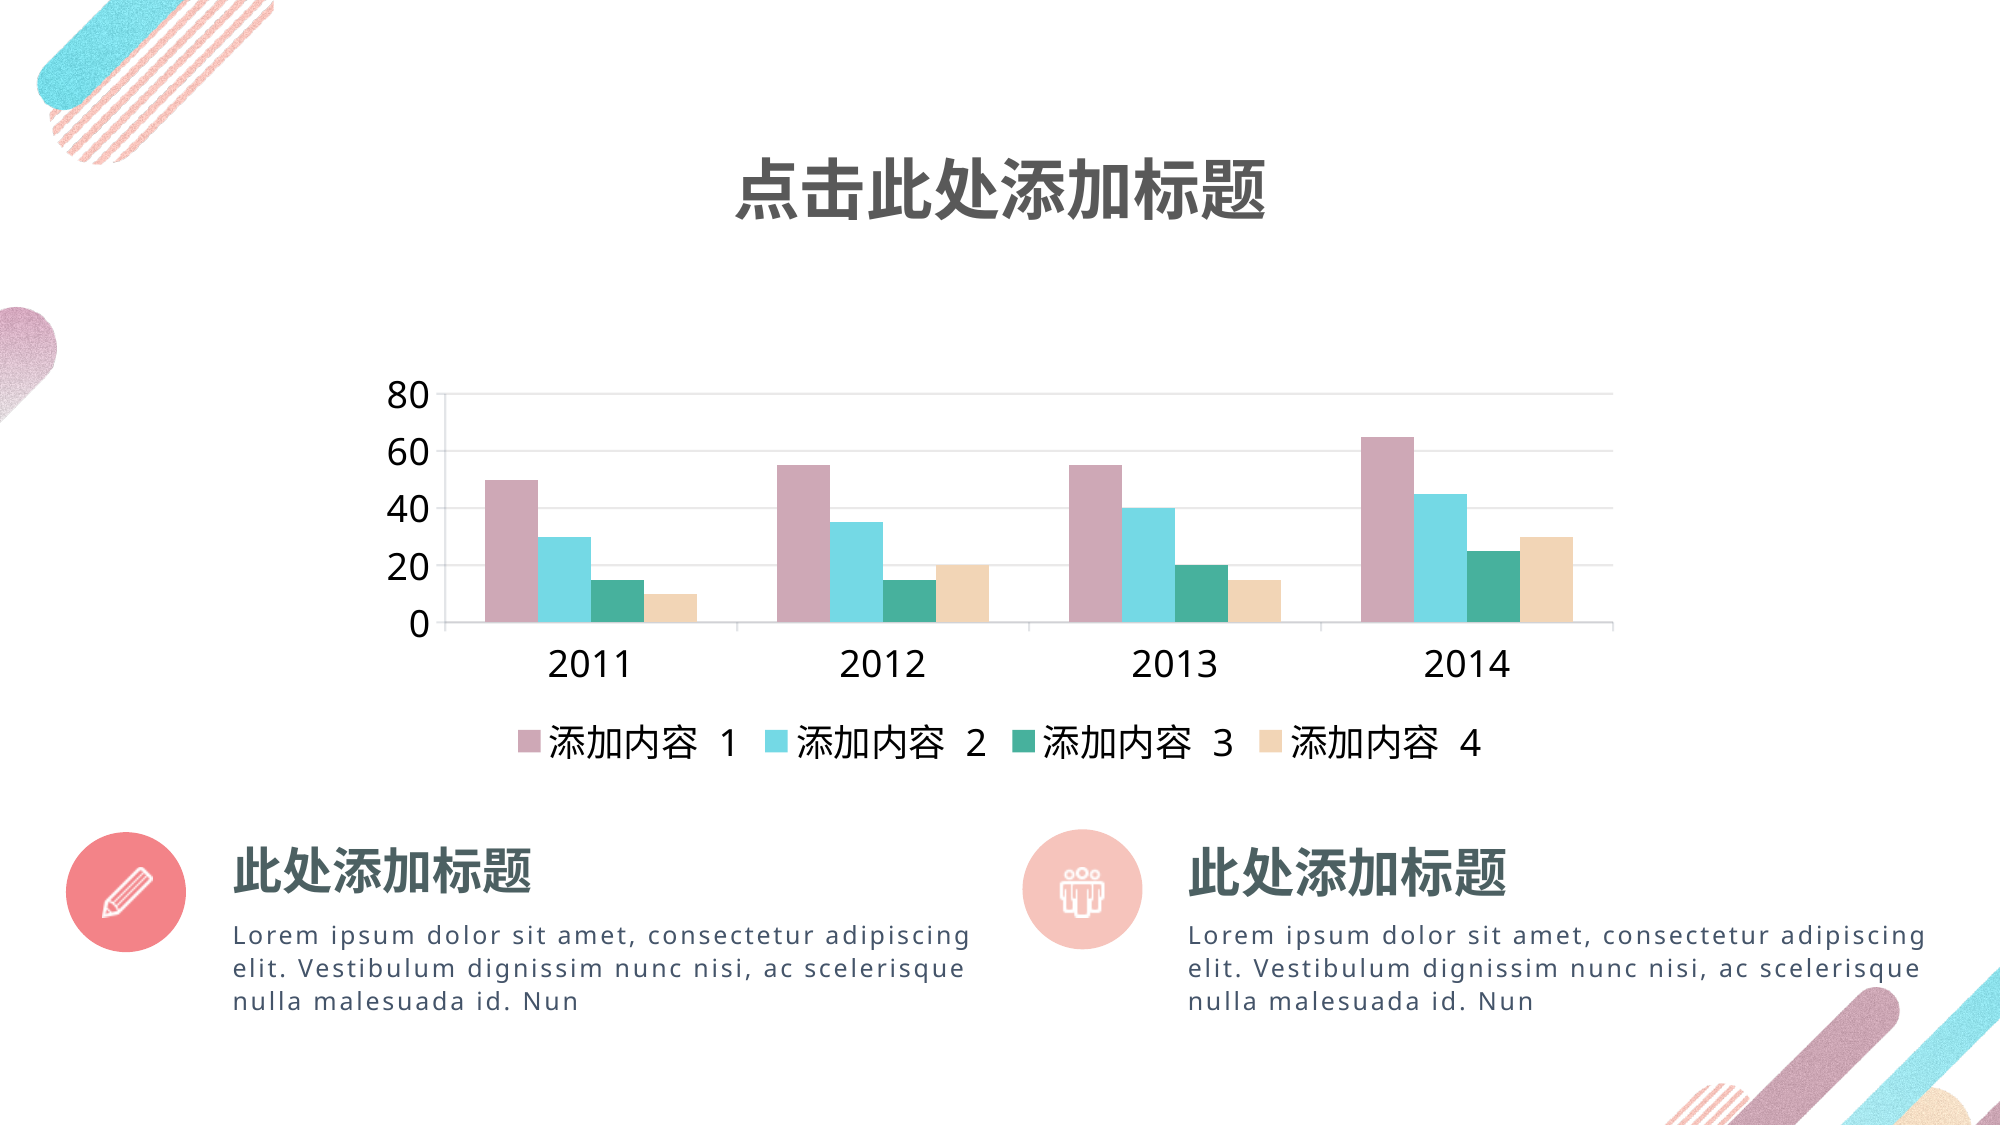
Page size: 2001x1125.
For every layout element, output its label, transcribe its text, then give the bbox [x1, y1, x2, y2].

picture [102, 867, 153, 918]
text_box [1024, 828, 1144, 951]
text_box Lorem ipsum dolor sit amet, consectetur adipiscing elit. Vestibulum dignissim nunc nisi, ac scelerisque nulla malesuada id. Nun [1173, 911, 1981, 1023]
picture [1057, 867, 1108, 918]
picture [1502, 872, 2000, 1125]
picture [0, 0, 274, 437]
chart [361, 359, 1639, 775]
text_box Lorem ipsum dolor sit amet, consectetur adipiscing elit. Vestibulum dignissim nunc nisi, ac scelerisque nulla malesuada id. Nun [217, 908, 1026, 1023]
text_box 此处添加标题 [1173, 832, 1981, 911]
text_box [64, 831, 187, 954]
text_box 点击此处添加标题 [132, 140, 1868, 236]
text_box 此处添加标题 [217, 832, 1026, 907]
